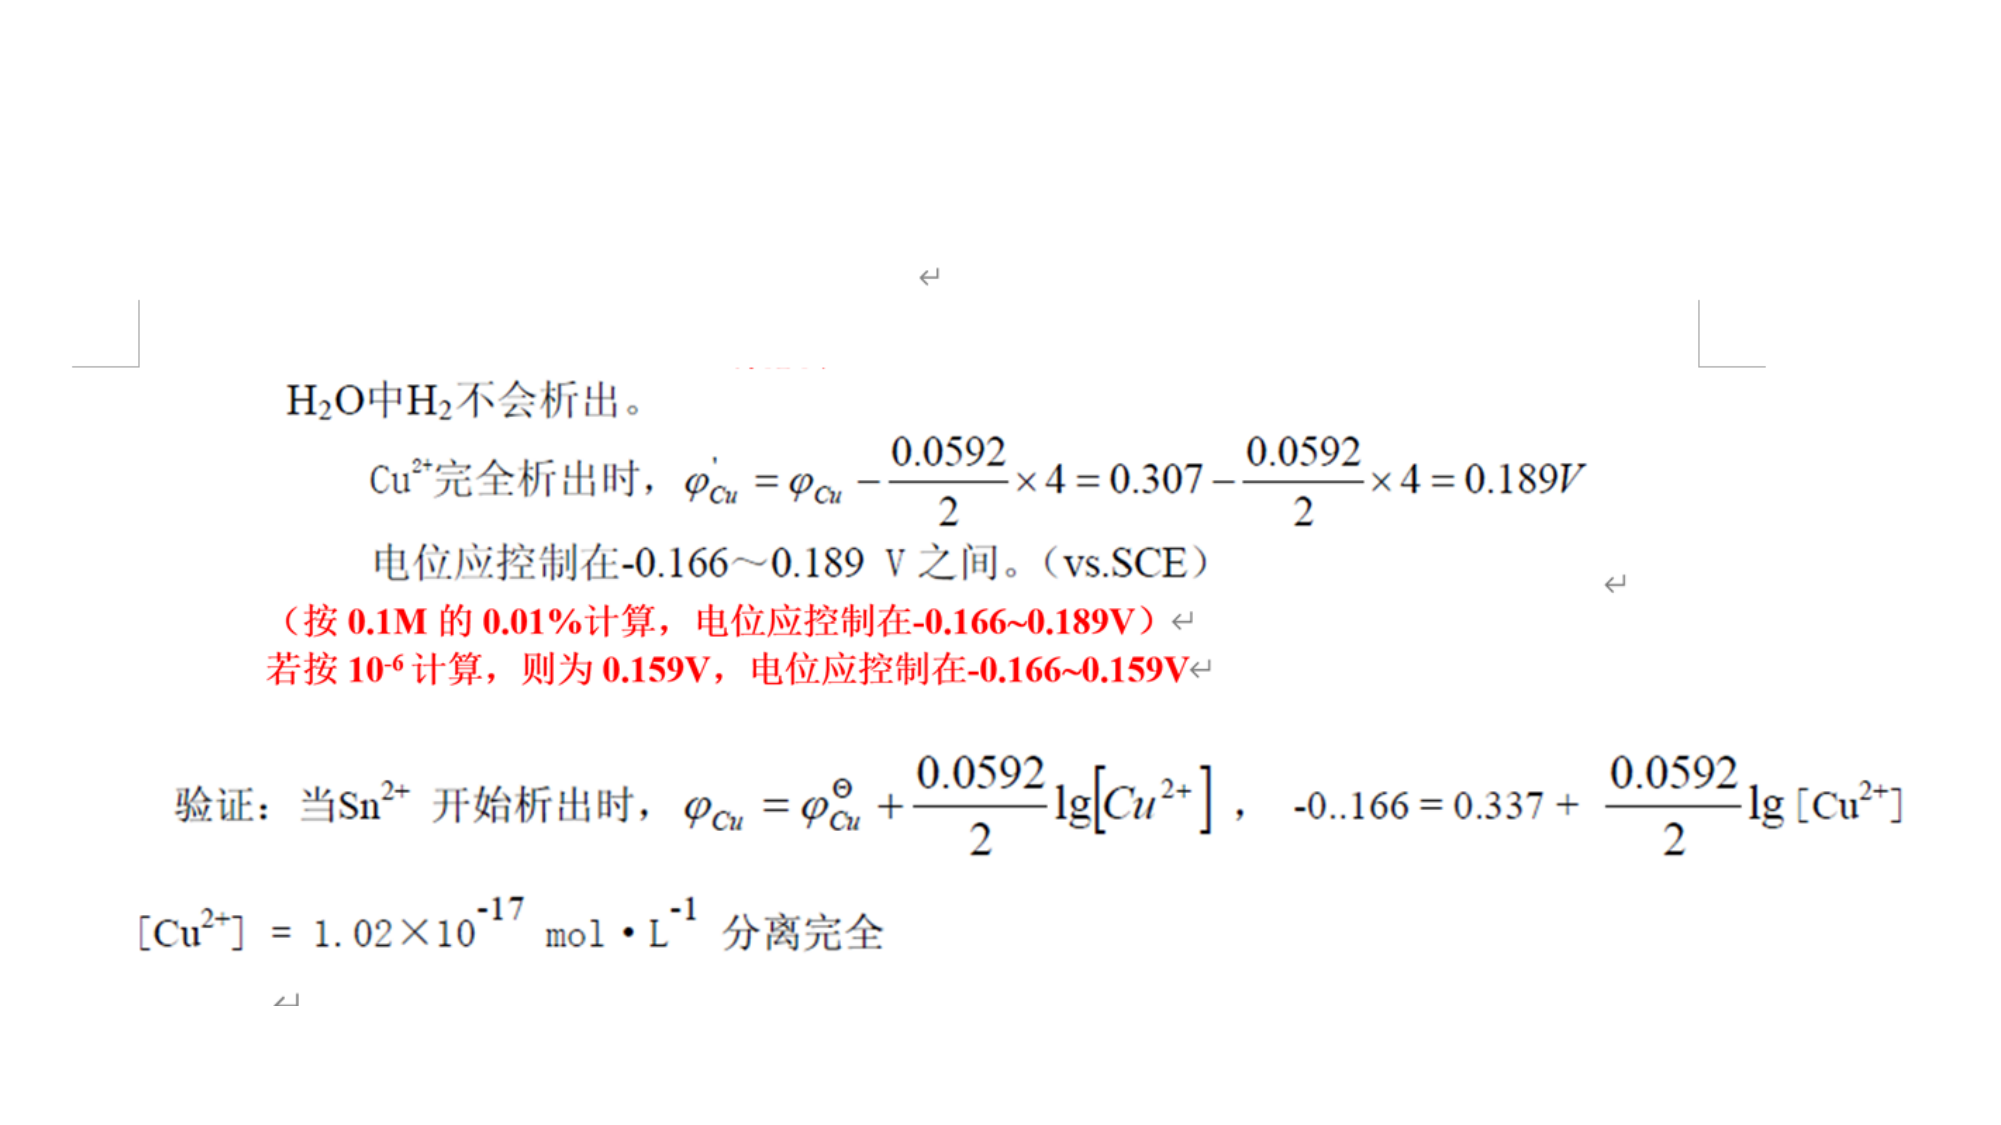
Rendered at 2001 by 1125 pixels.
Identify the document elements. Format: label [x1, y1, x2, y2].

picture [0, 232, 1951, 1006]
